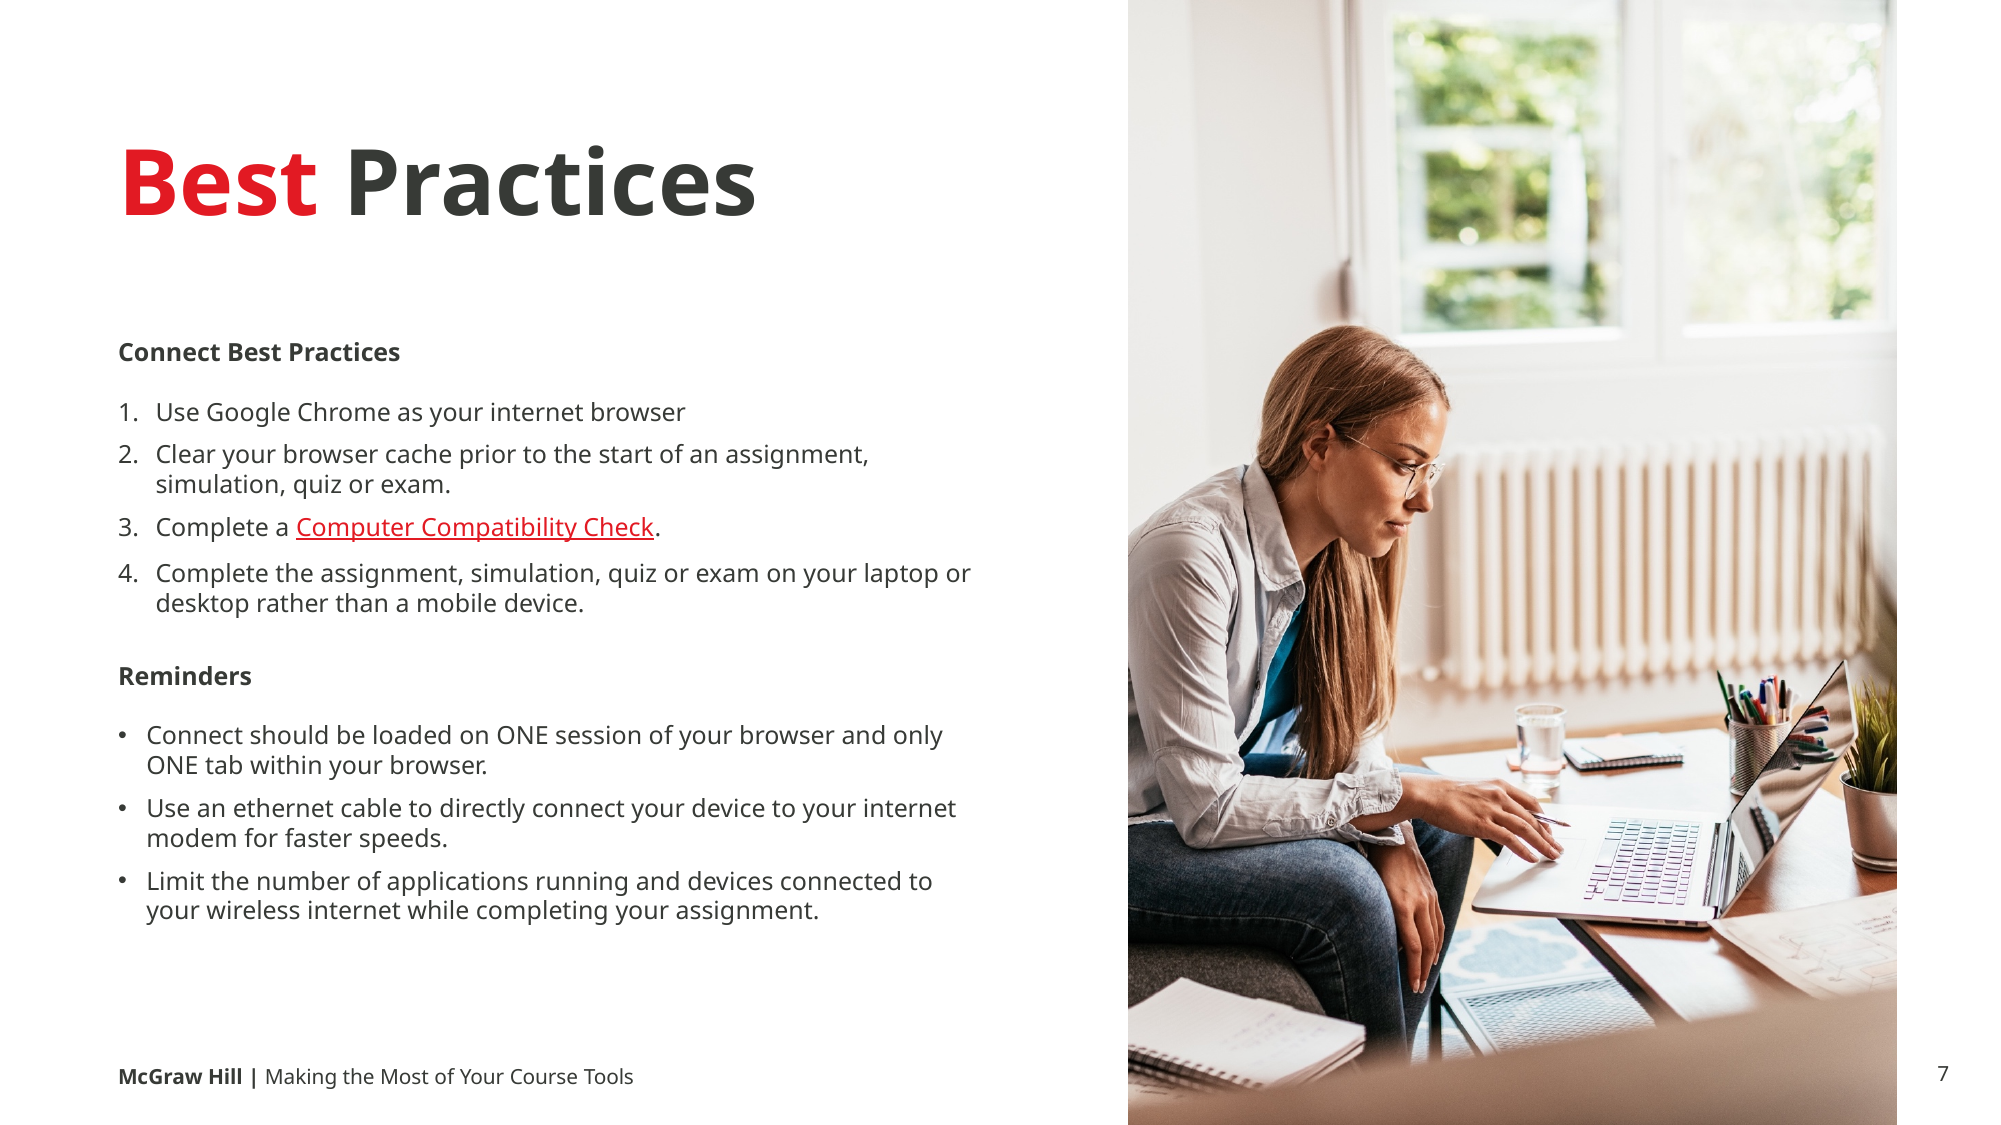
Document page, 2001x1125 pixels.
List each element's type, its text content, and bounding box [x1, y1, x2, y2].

text_box Connect Best Practices Use Google Chrome as your internet browser Clear your browser cache prior to the start of an assignment, simulation, quiz or exam. Complete a Computer Compatibility Check. Complete the assignment, simulation, quiz or exam on your laptop or desktop rather than a mobile device. Reminders Connect should be loaded on ONE session of your browser and only ONE tab within your browser. Use an ethernet cable to directly connect your device to your internet modem for faster speeds. Limit the number of applications running and devices connected to your wireless internet while completing your assignment. [103, 329, 1000, 933]
text_box McGraw Hill | Making the Most of Your Course Tools [103, 1056, 708, 1096]
text_box 7 [1915, 1056, 1972, 1094]
picture [1128, 0, 1897, 1125]
title Best Practices [103, 129, 1000, 301]
